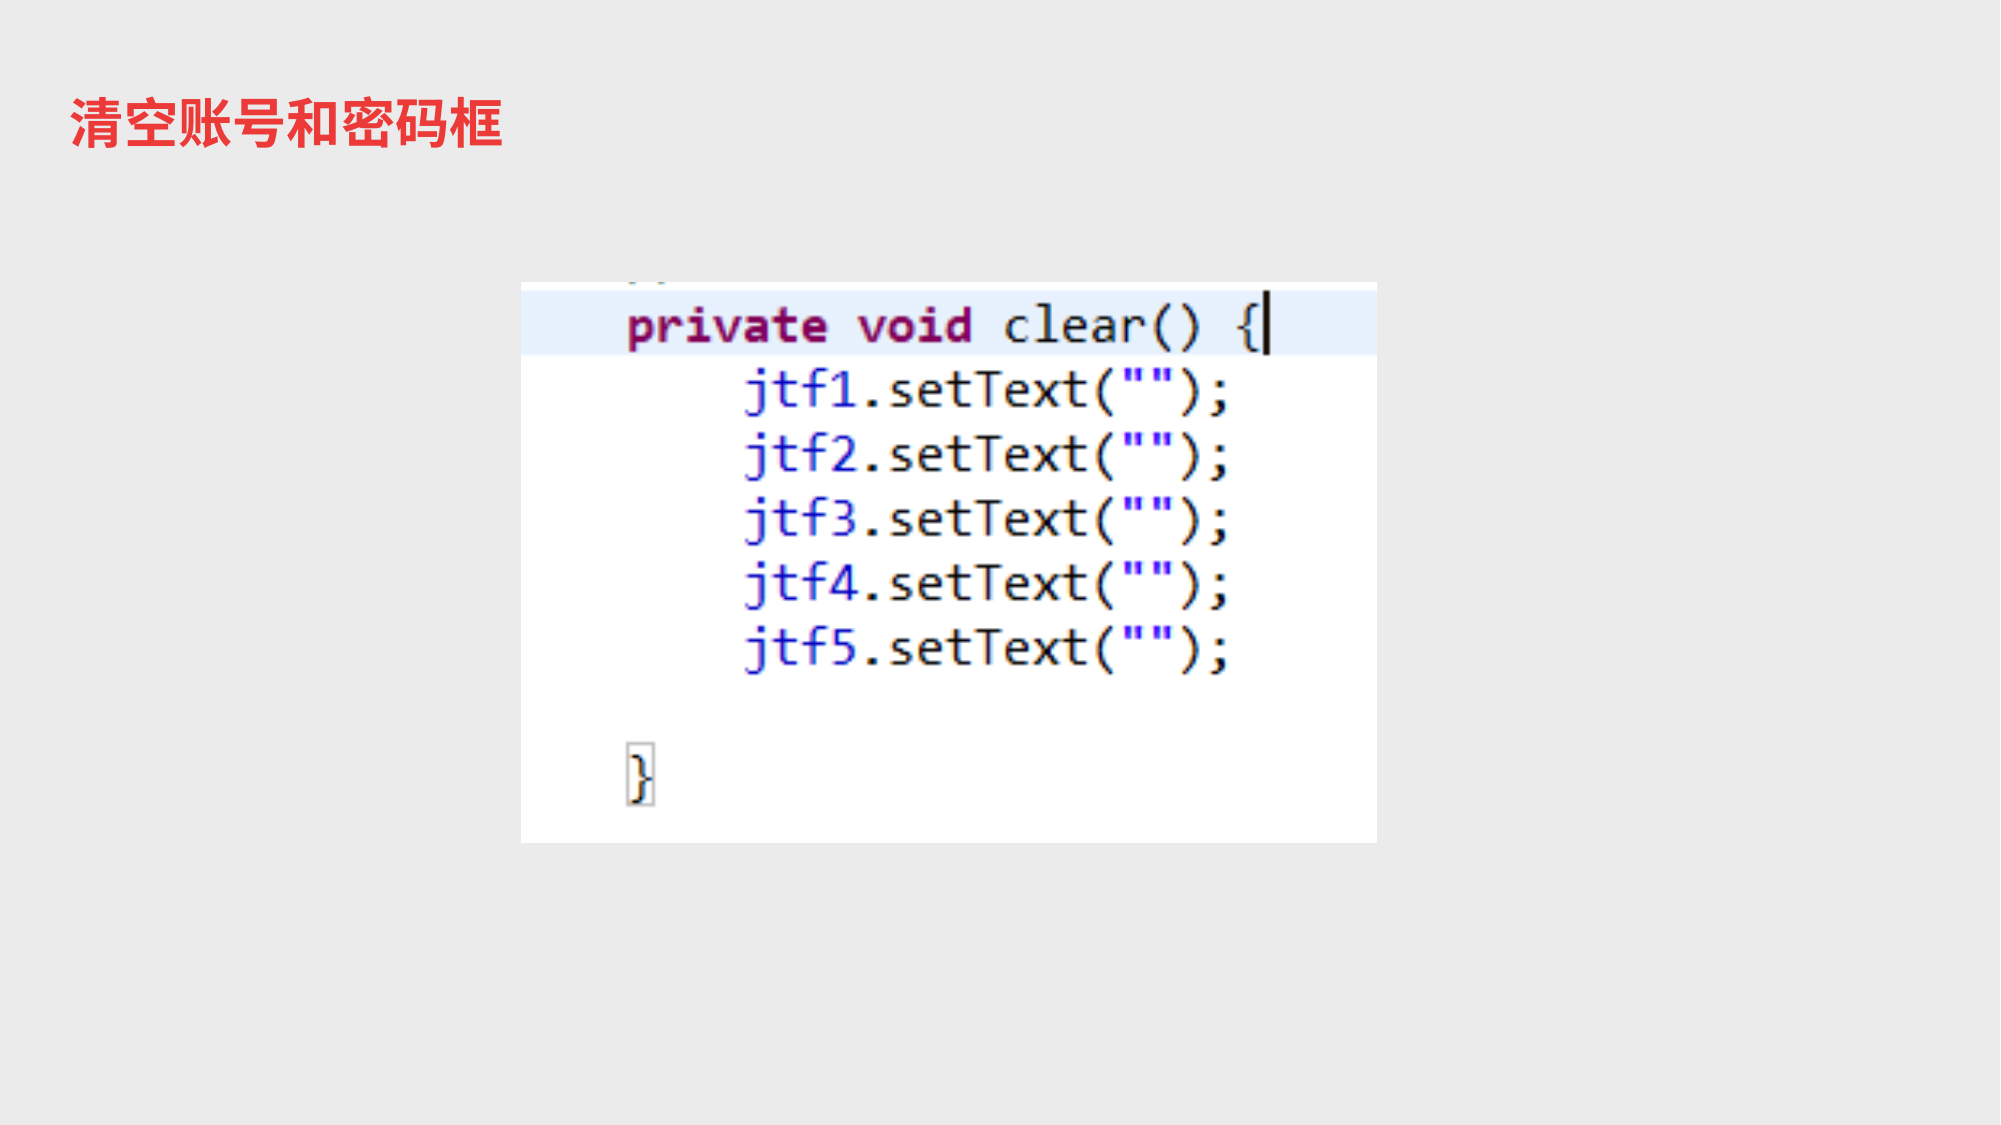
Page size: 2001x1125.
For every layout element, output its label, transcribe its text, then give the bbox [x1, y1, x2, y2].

picture [521, 282, 1377, 843]
text_box 清空账号和密码框 [55, 82, 561, 162]
